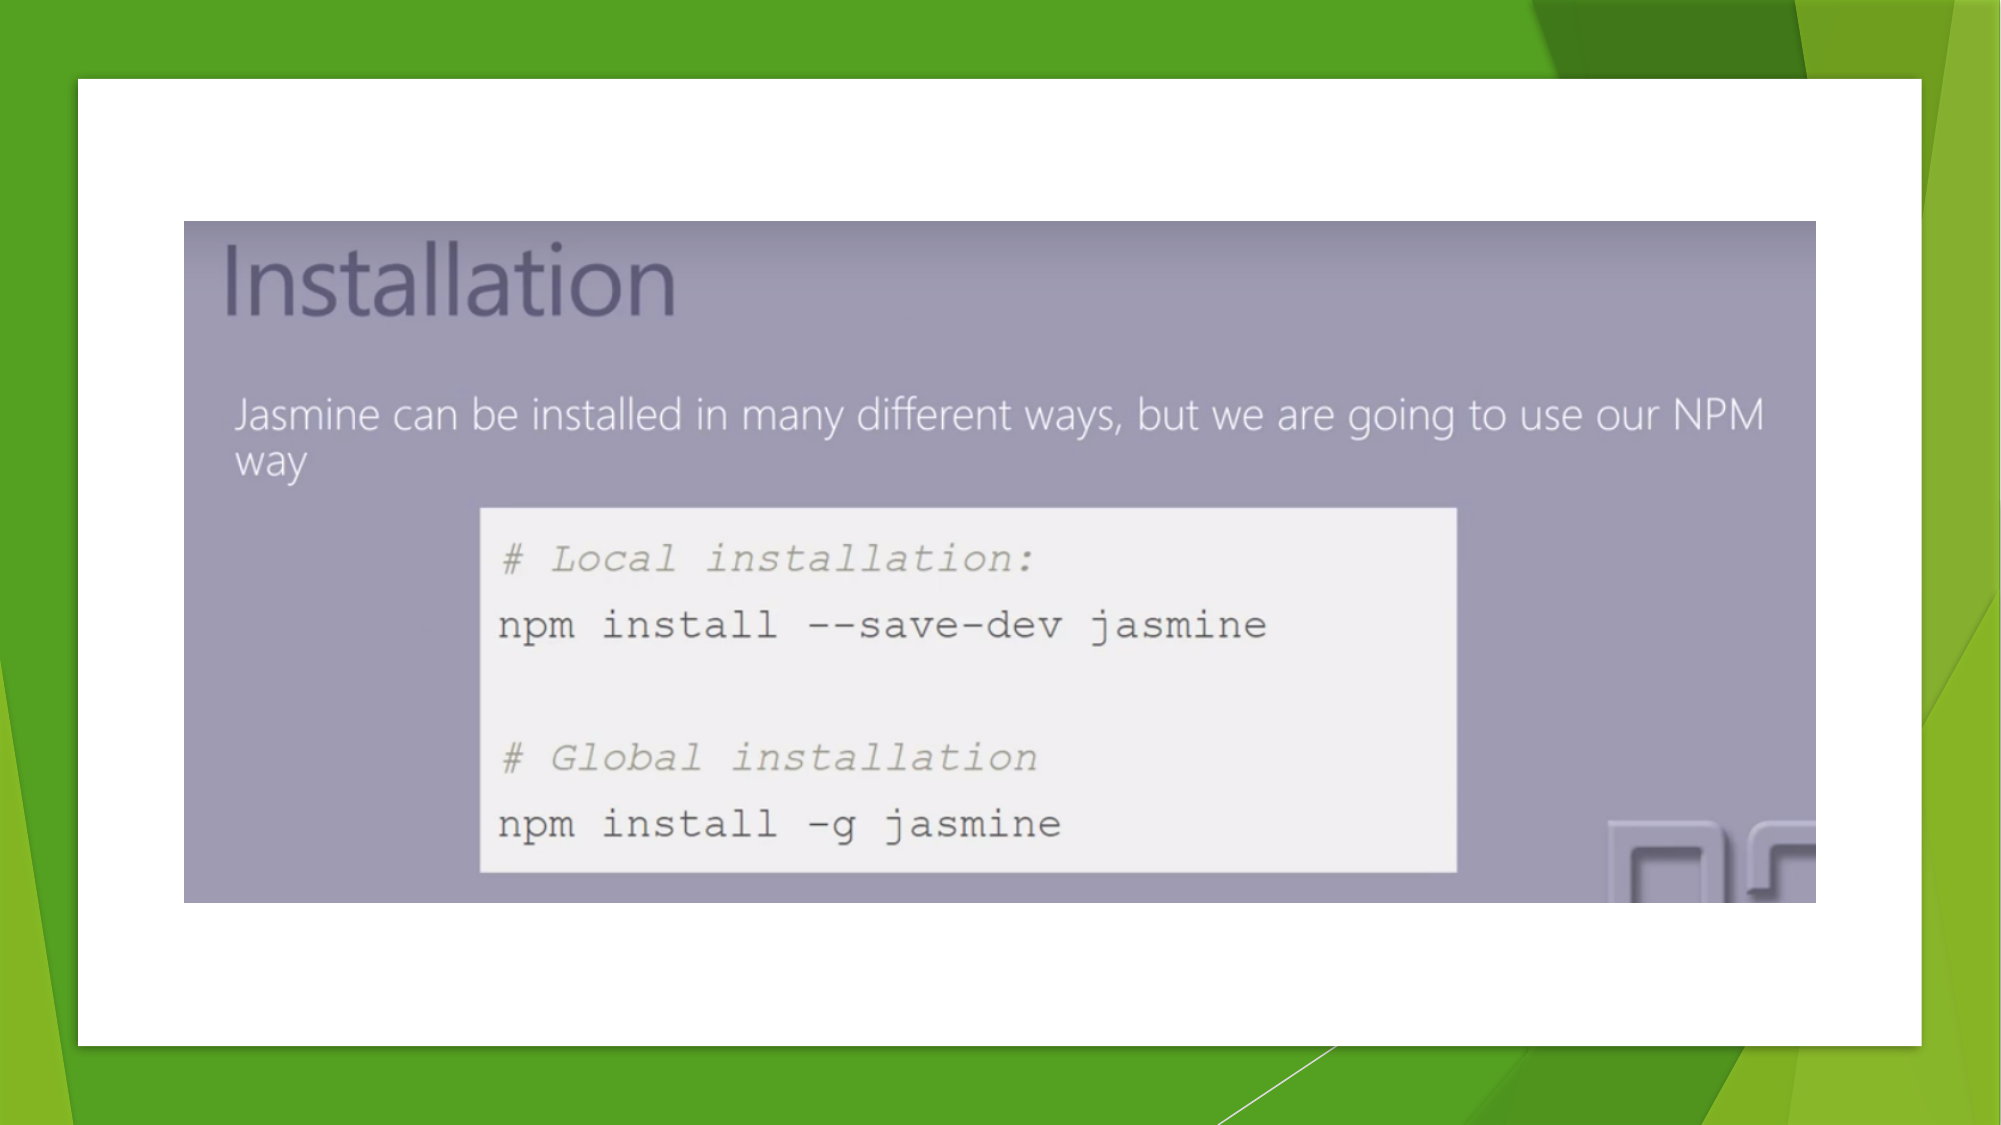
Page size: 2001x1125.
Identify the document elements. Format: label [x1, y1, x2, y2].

list [184, 221, 1817, 904]
text_box [0, 0, 2000, 1125]
